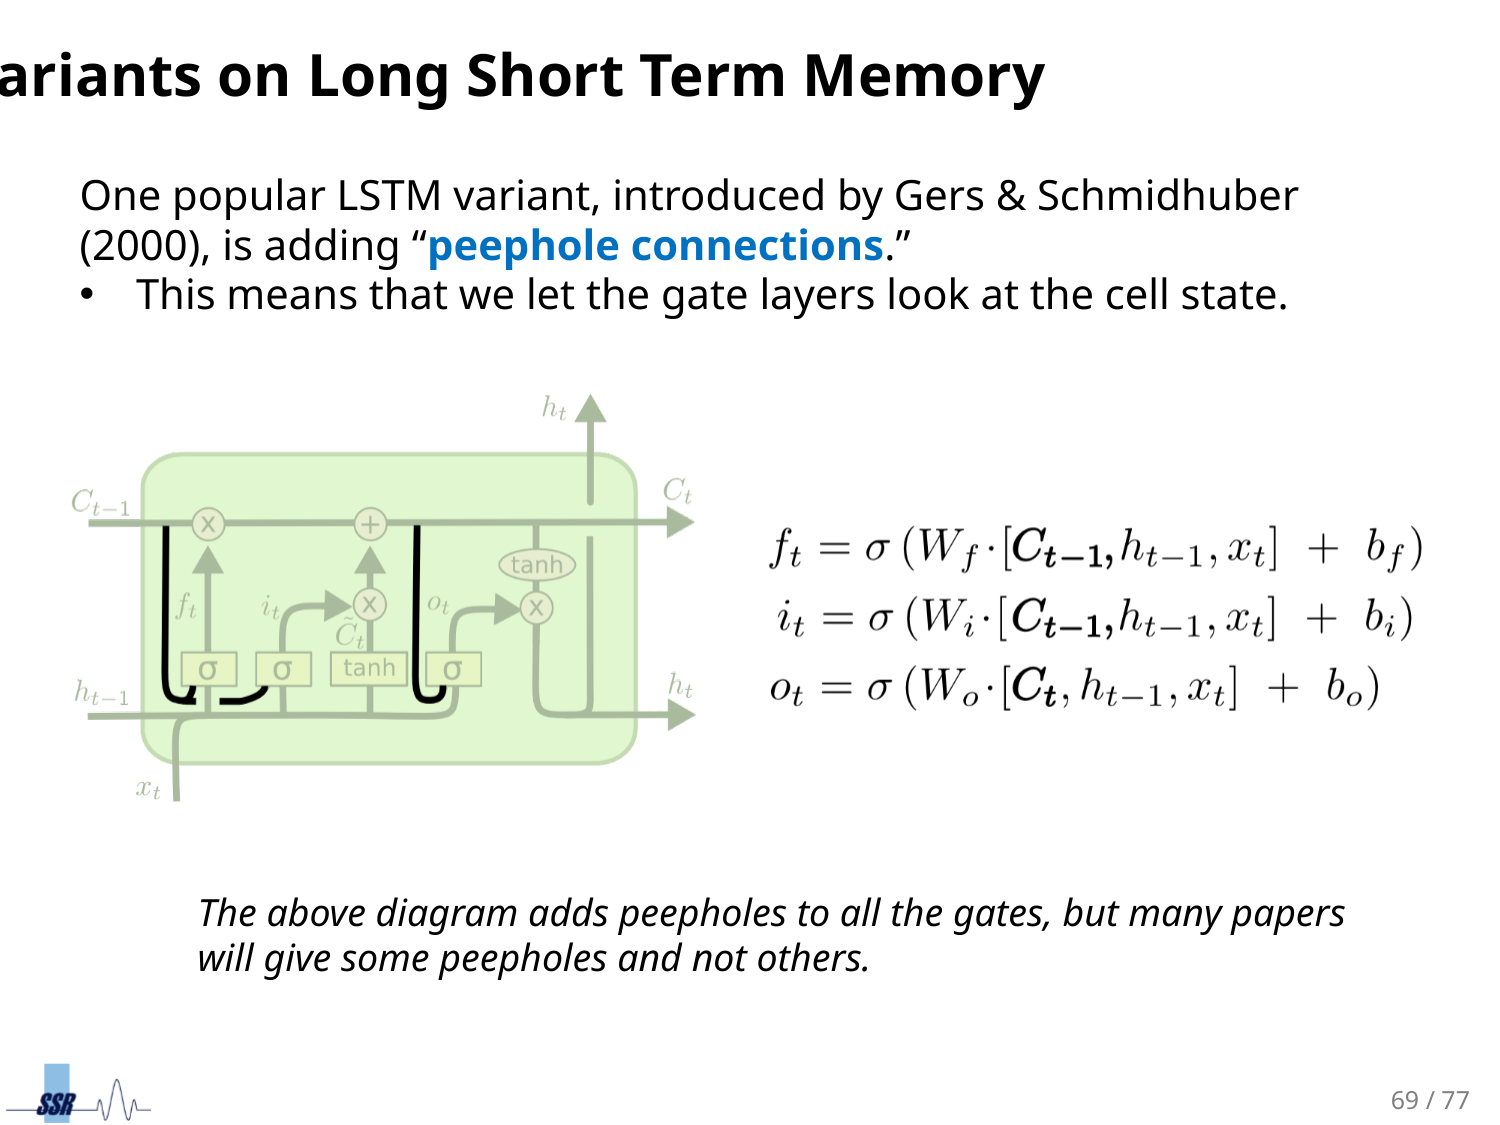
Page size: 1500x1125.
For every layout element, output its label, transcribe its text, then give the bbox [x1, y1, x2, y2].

picture [1, 1062, 151, 1125]
text_box One popular LSTM variant, introduced by Gers & Schmidhuber (2000), is adding “peephole connections.” This means that we let the gate layers look at the cell state. [64, 160, 1447, 326]
picture [52, 385, 1423, 809]
text_box The above diagram adds peepholes to all the gates, but many papers will give some peepholes and not others. [182, 881, 1400, 987]
text_box Variants on Long Short Term Memory [0, 30, 1061, 116]
